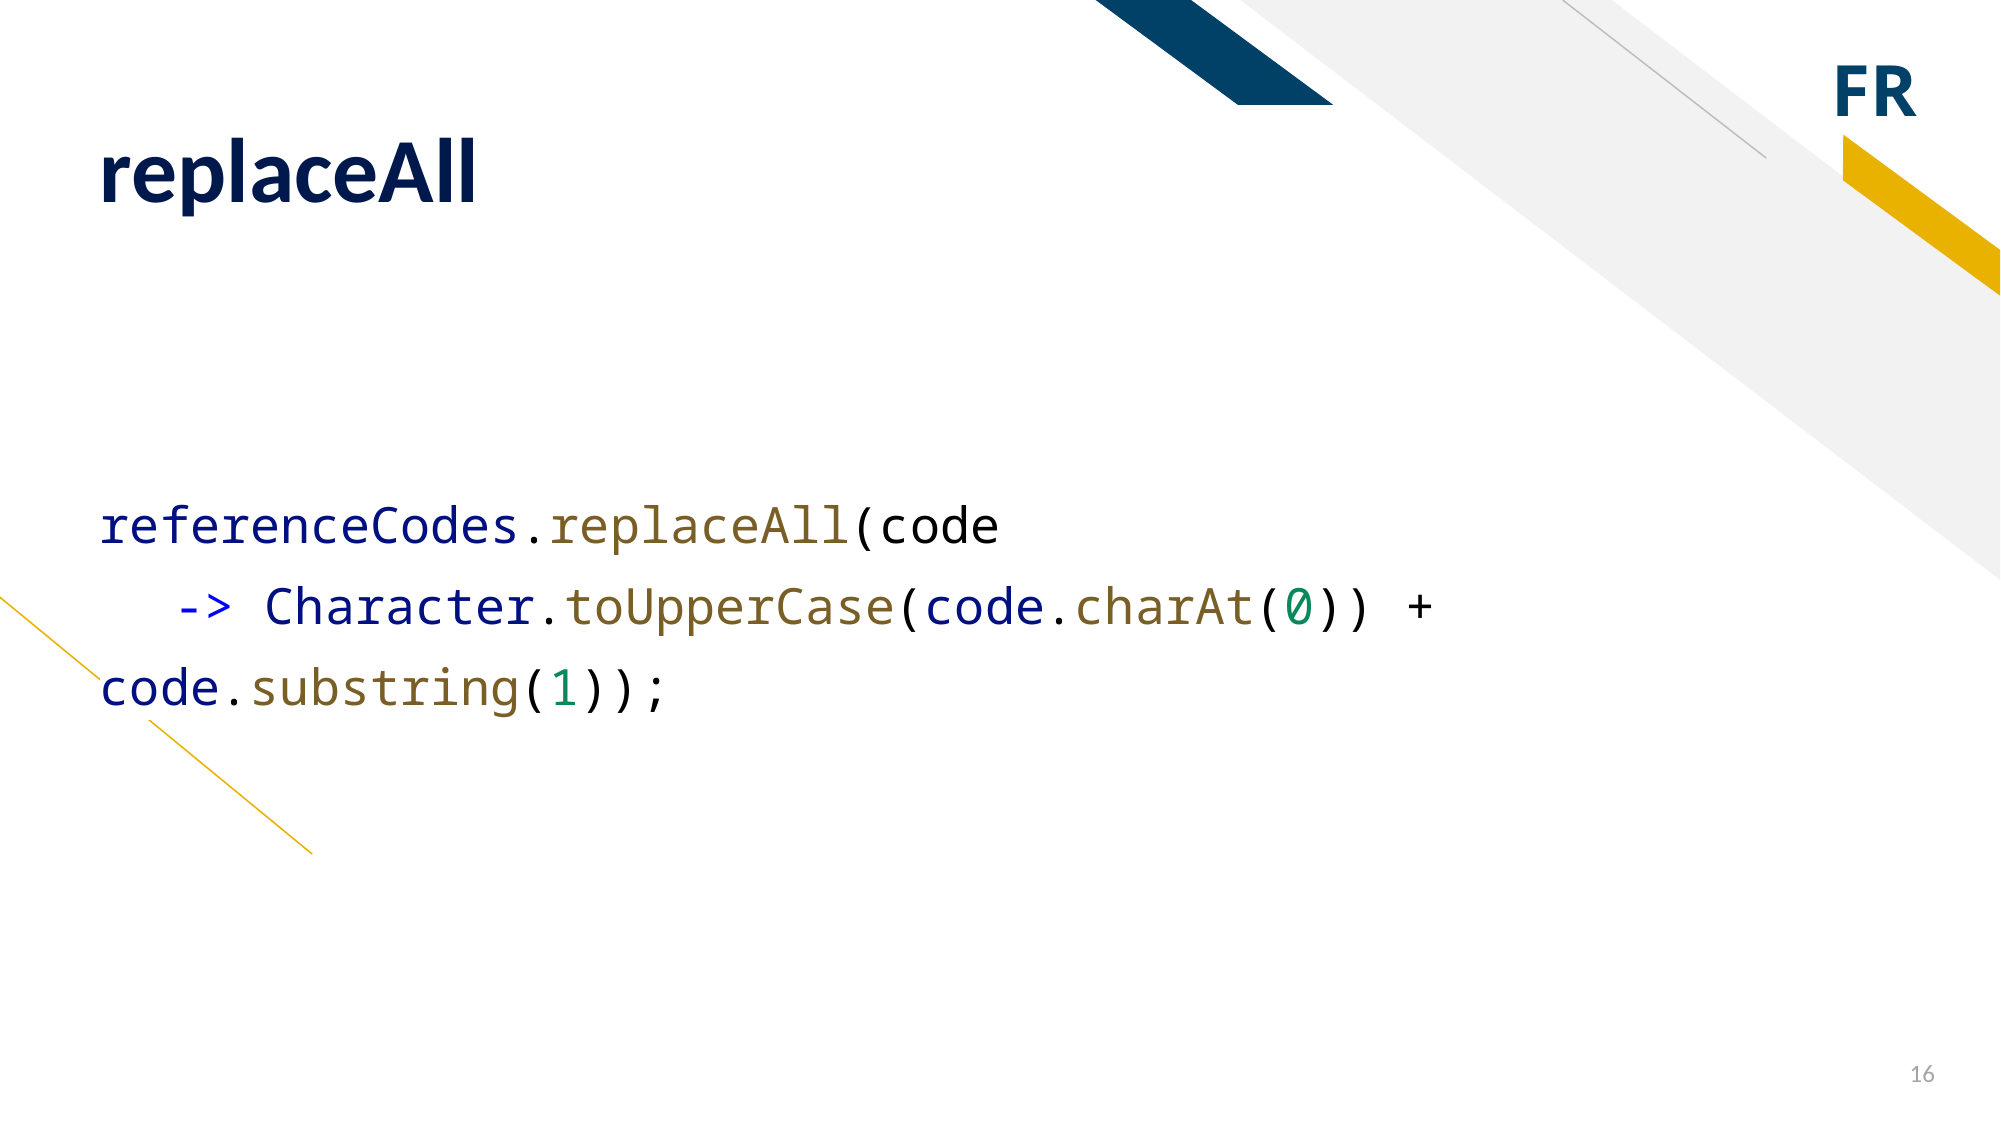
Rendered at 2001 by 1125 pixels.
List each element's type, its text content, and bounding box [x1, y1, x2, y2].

slide_number 16 [1828, 1042, 1950, 1103]
title replaceAll [85, 34, 1453, 223]
text_box referenceCodes.replaceAll(code -> Character.toUpperCase(code.charAt(0)) + code.substring(1)); [85, 457, 1979, 668]
